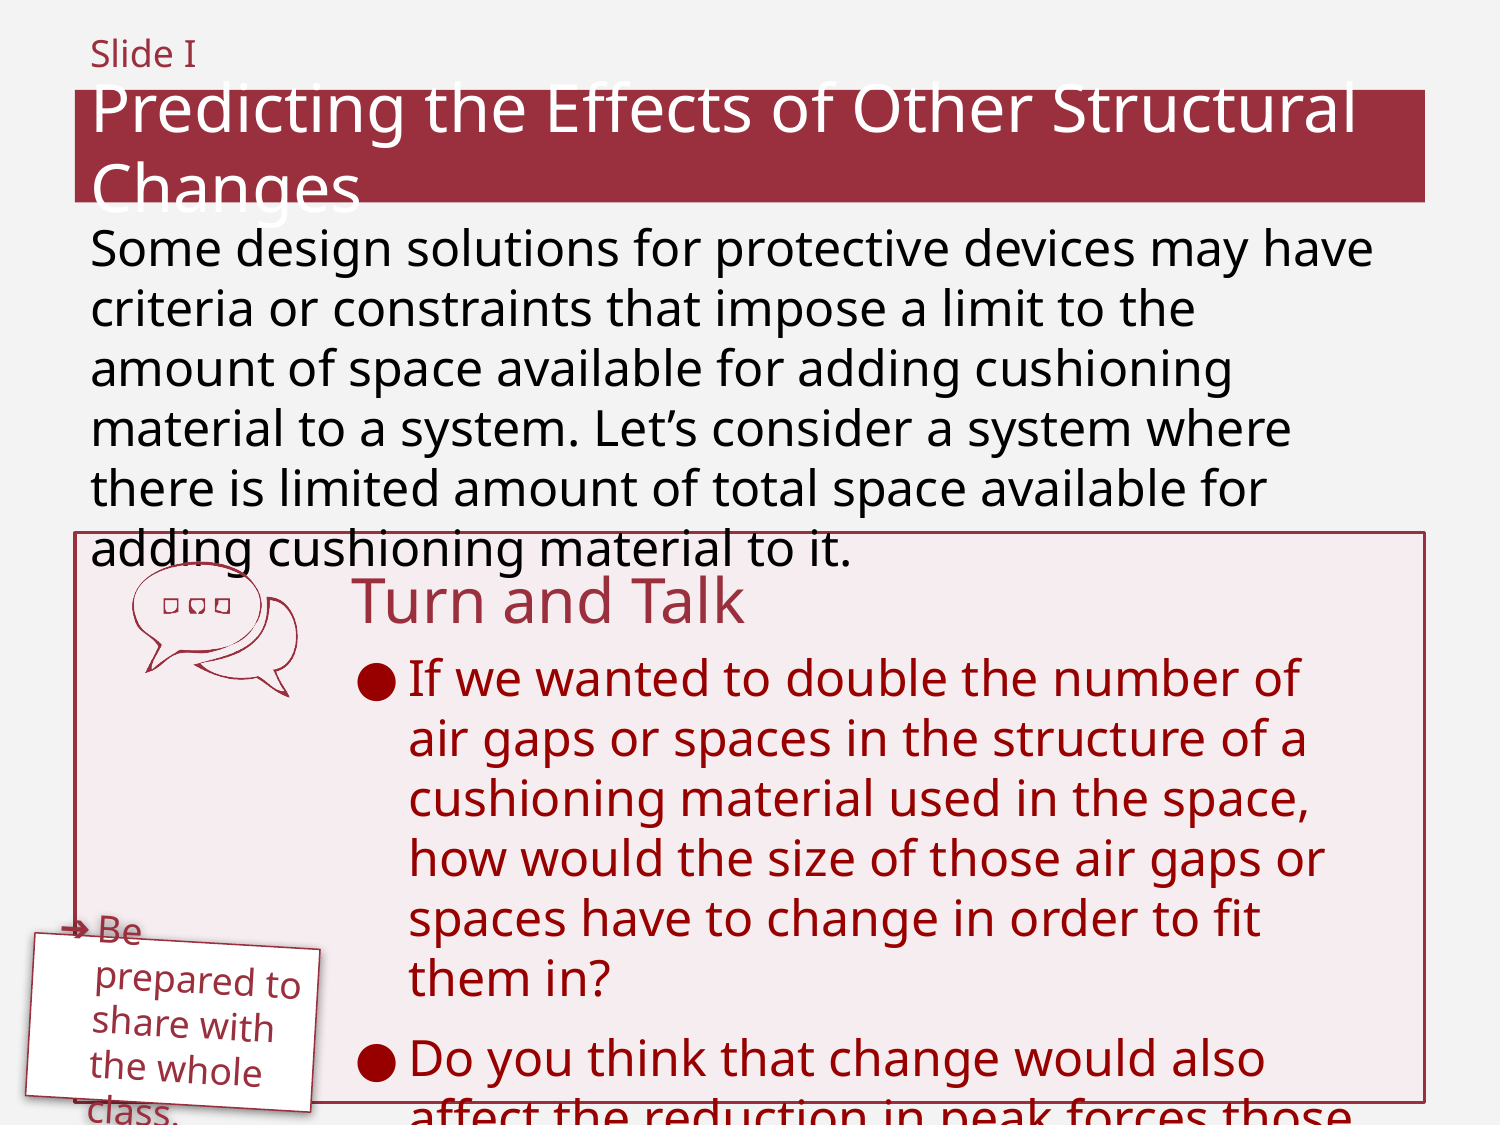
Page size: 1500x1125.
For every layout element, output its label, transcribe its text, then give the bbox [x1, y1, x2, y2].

text_box If we wanted to double the number of air gaps or spaces in the structure of a cushioning material used in the space, how would the size of those air gaps or spaces have to change in order to fit them in? Do you think that change would also affect the reduction in peak forces those structures provided in a collision? [351, 646, 1370, 877]
text_box [74, 532, 1425, 1103]
picture [131, 561, 298, 699]
text_box Be prepared to share with the whole class. [25, 932, 321, 1113]
text_box Predicting the Effects of Other Structural Changes [74, 89, 1425, 203]
text_box Slide I [75, 0, 686, 90]
text_box Turn and Talk [351, 561, 1299, 647]
text_box Some design solutions for protective devices may have criteria or constraints that impose a limit to the amount of space available for adding cushioning material to a system. Let’s consider a system where there is limited amount of total space available for adding cushioning material to it. [74, 201, 1406, 338]
